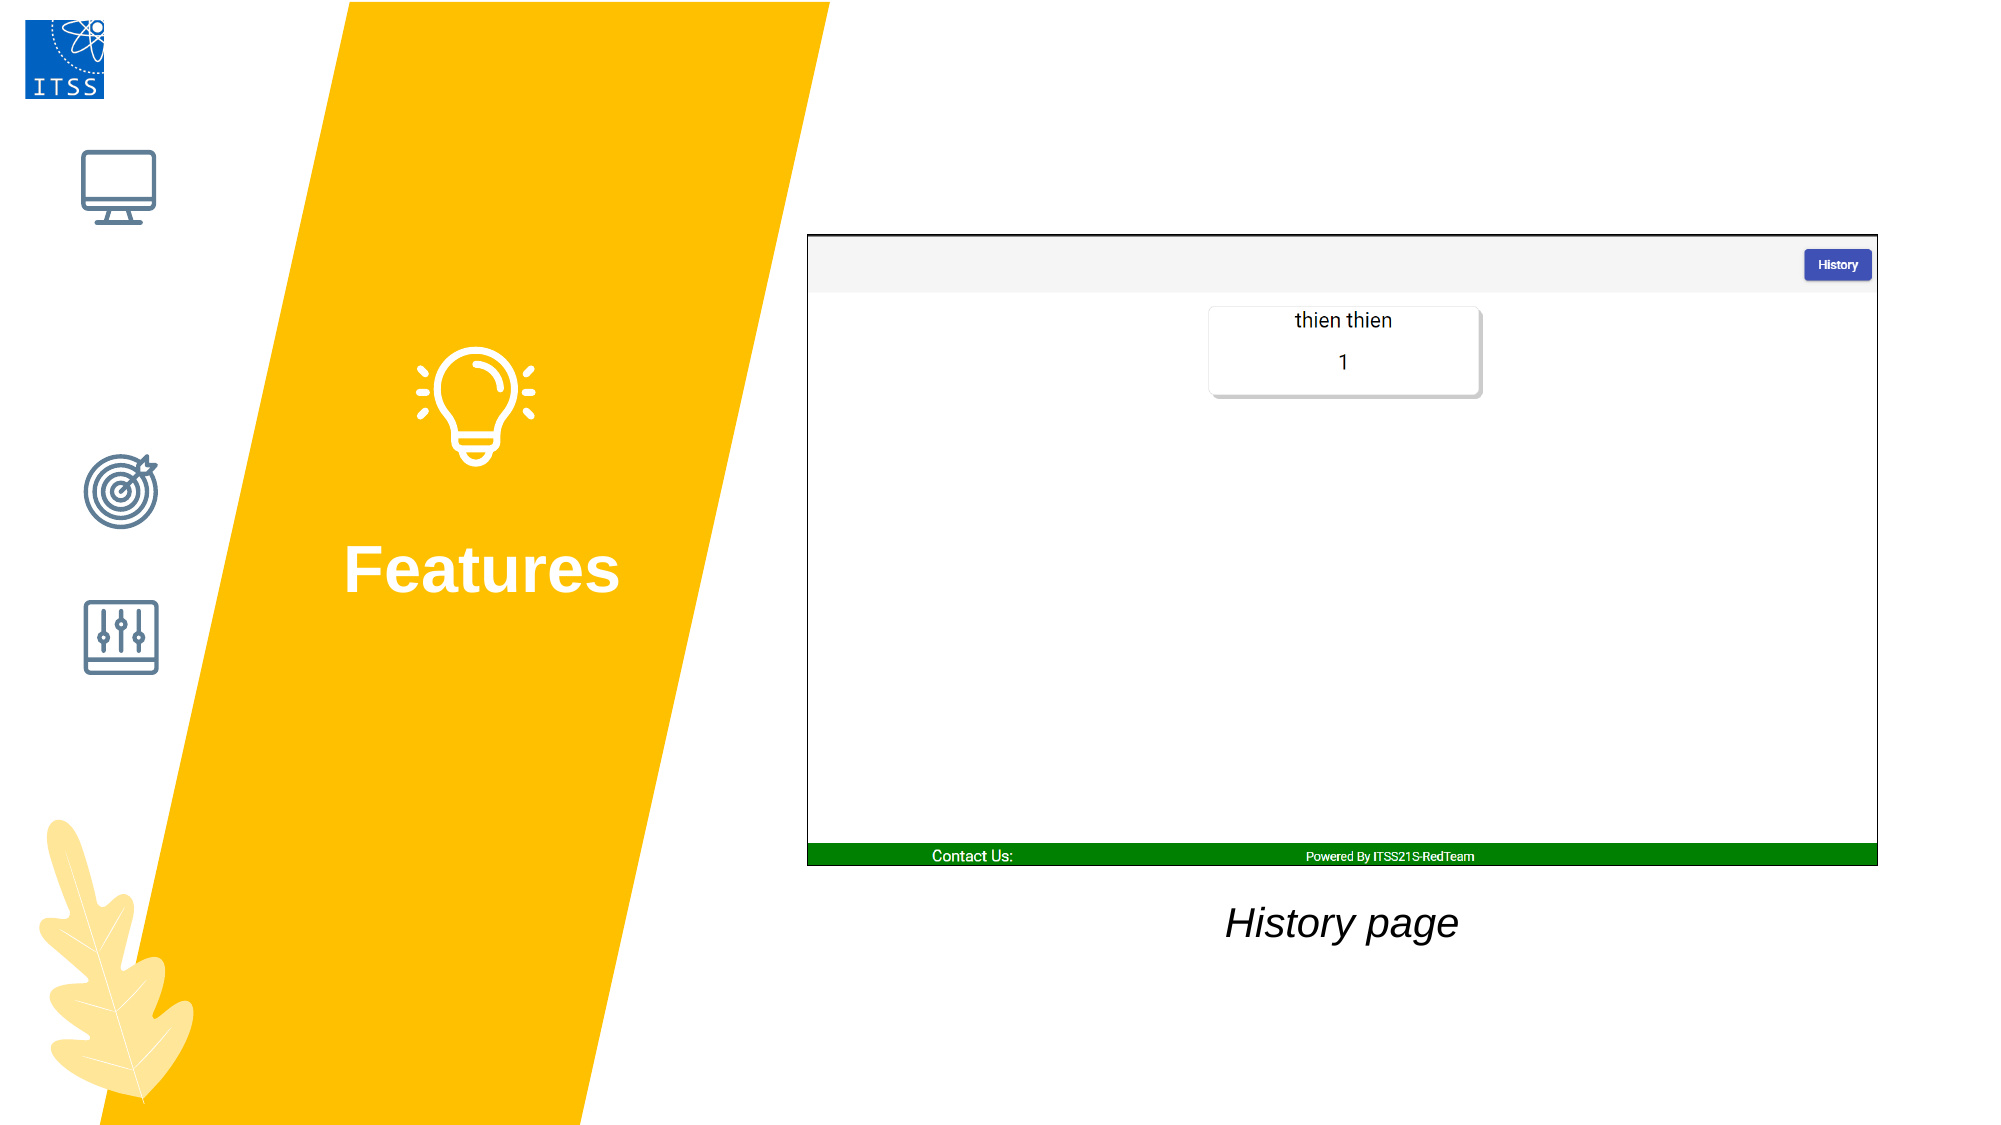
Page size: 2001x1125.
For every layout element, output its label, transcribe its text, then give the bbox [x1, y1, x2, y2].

text_box History page [1210, 888, 1475, 954]
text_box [415, 346, 537, 467]
picture [25, 20, 104, 99]
title Features [258, 490, 689, 641]
text_box [83, 454, 158, 530]
picture [807, 233, 1878, 866]
text_box [81, 149, 157, 225]
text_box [83, 599, 159, 676]
